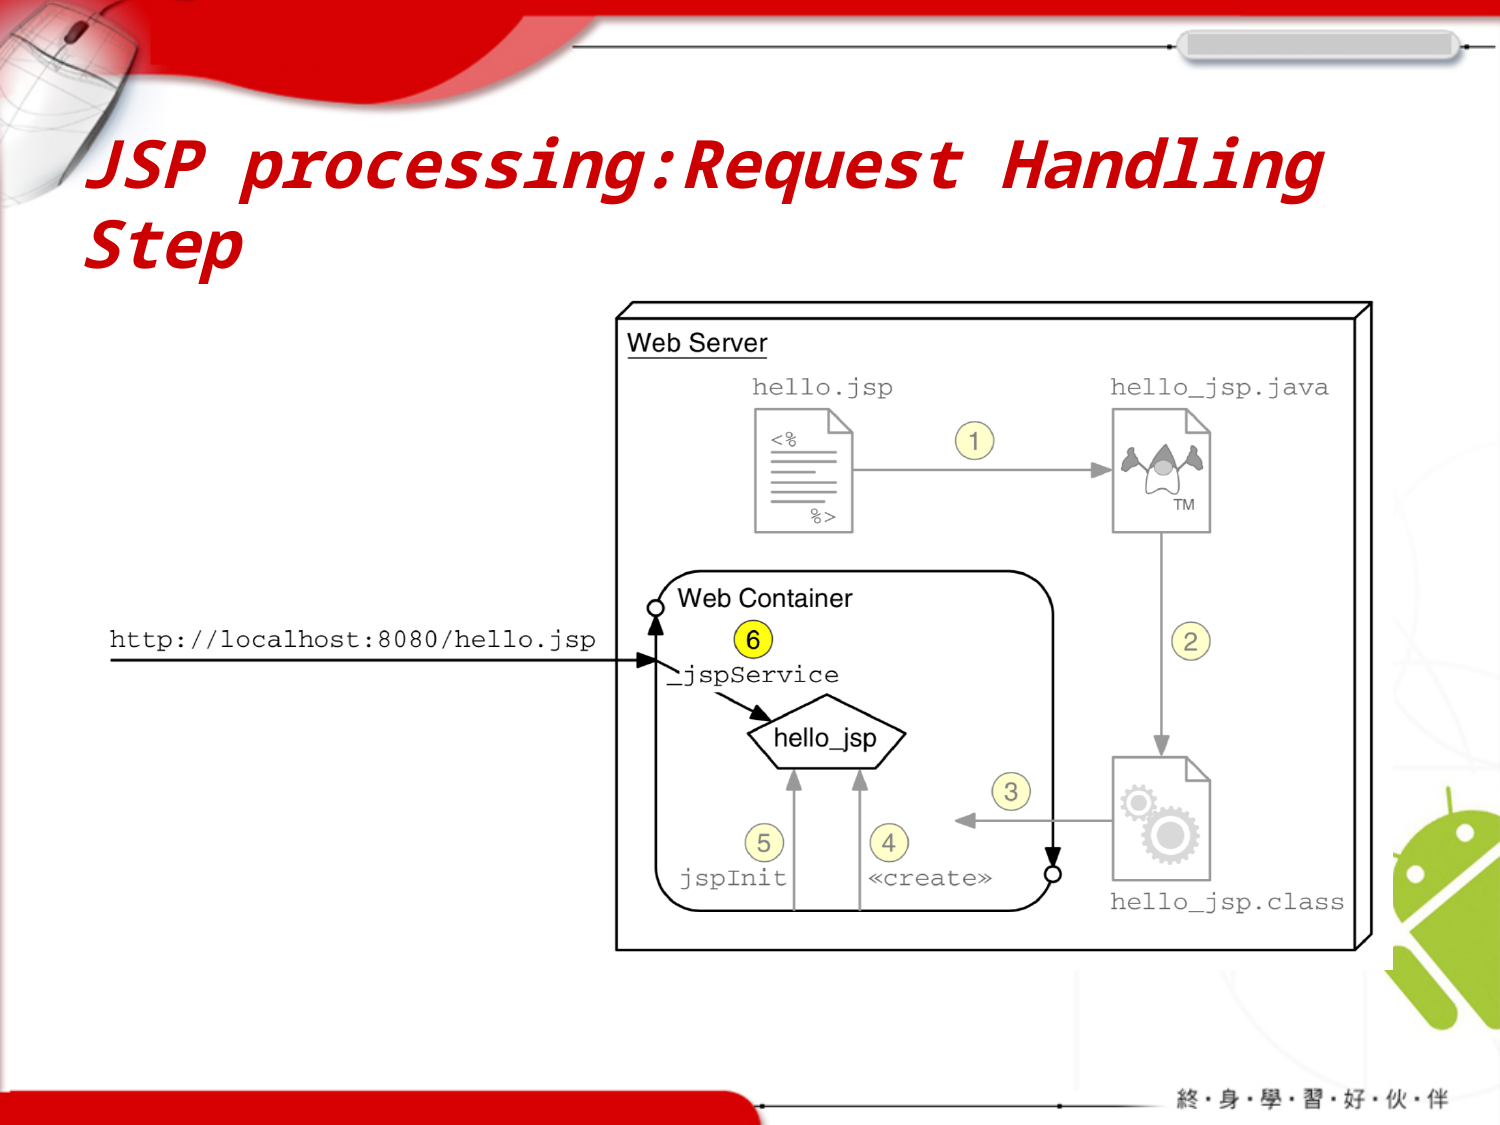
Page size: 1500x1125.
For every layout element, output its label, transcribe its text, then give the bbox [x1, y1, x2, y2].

picture [0, 0, 1500, 1125]
title JSP processing:Request Handling Step [64, 136, 1471, 268]
